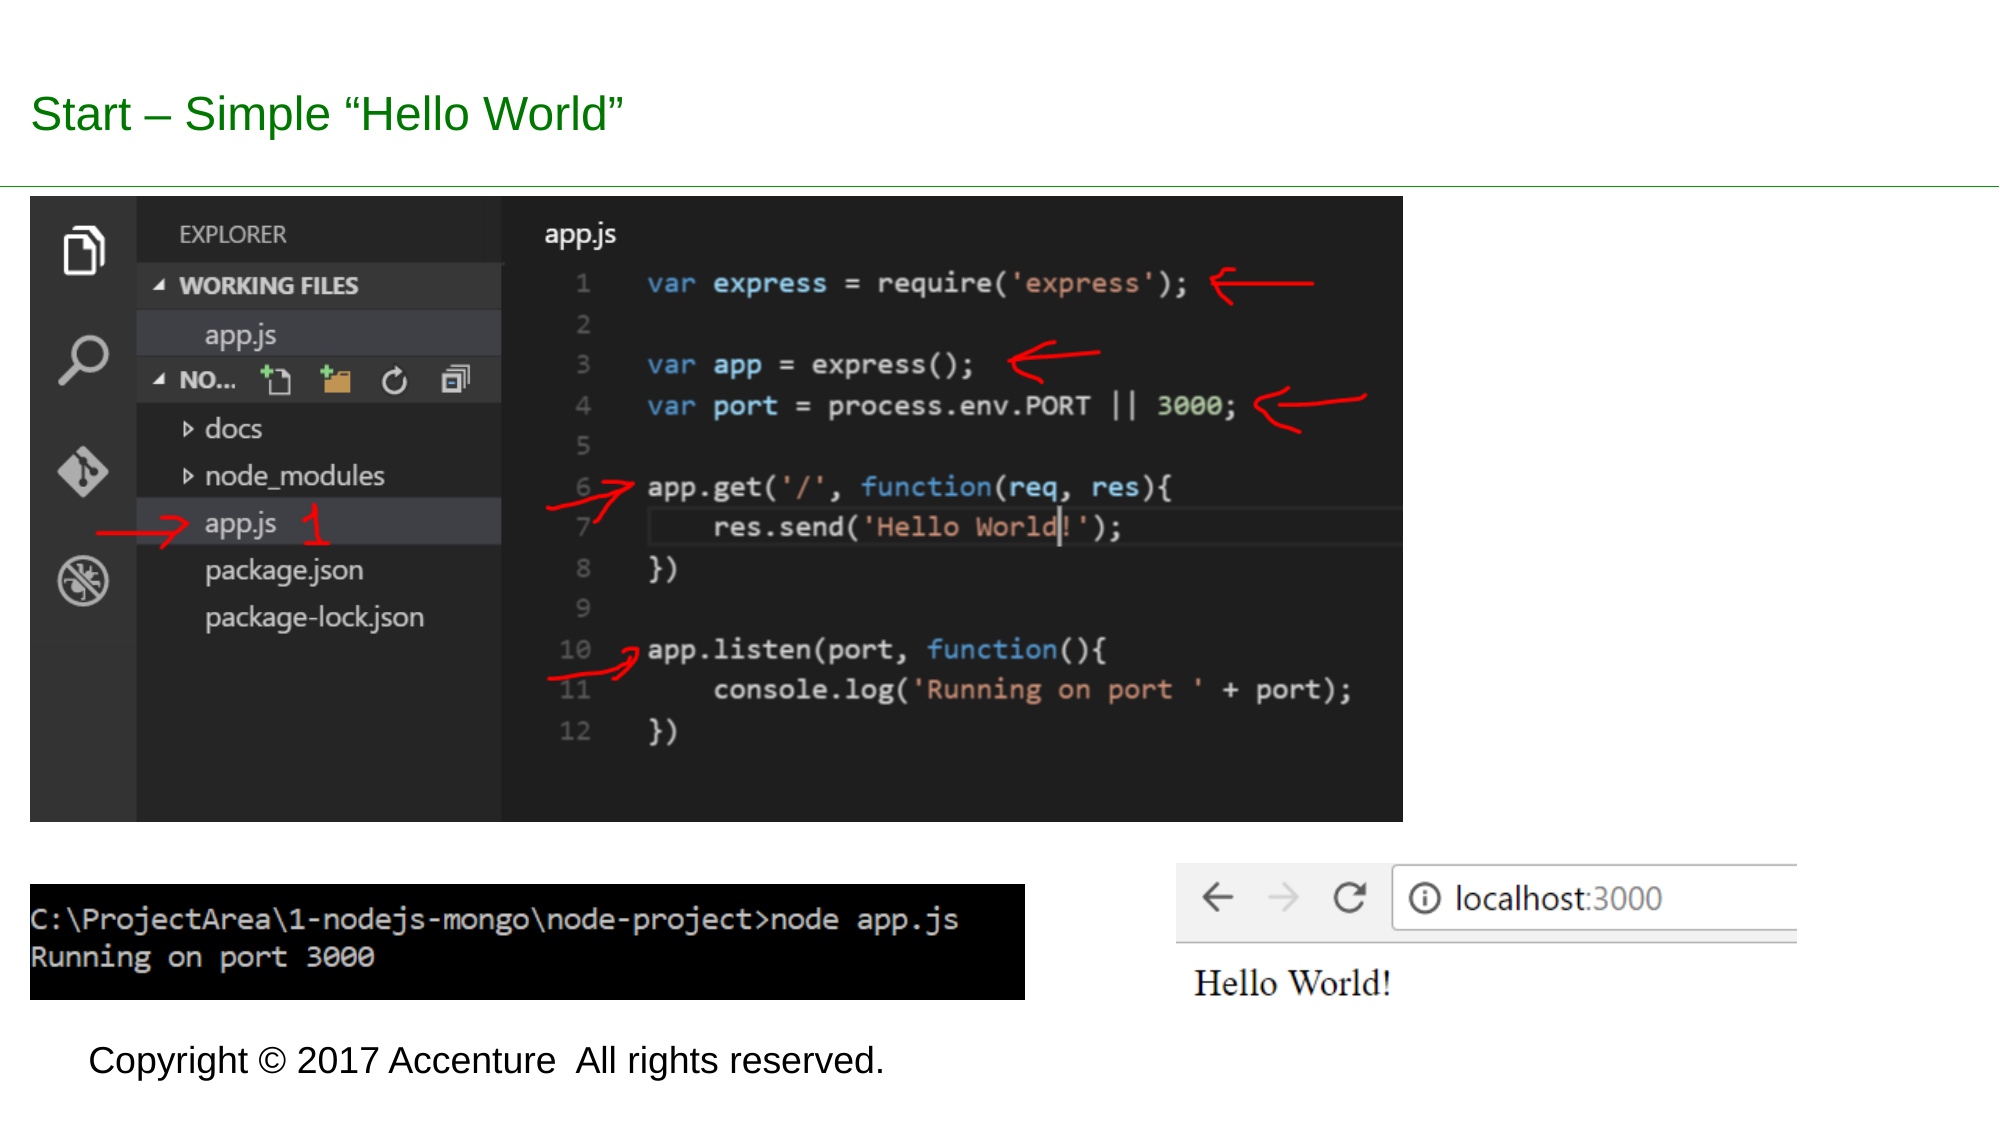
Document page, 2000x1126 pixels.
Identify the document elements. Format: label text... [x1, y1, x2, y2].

picture [1176, 863, 1797, 1021]
text_box Copyright © 2017 Accenture All rights reserved. [73, 1029, 954, 1056]
title Start – Simple “Hello World” [30, 30, 1825, 141]
picture [30, 884, 1025, 1001]
picture [30, 196, 1403, 822]
